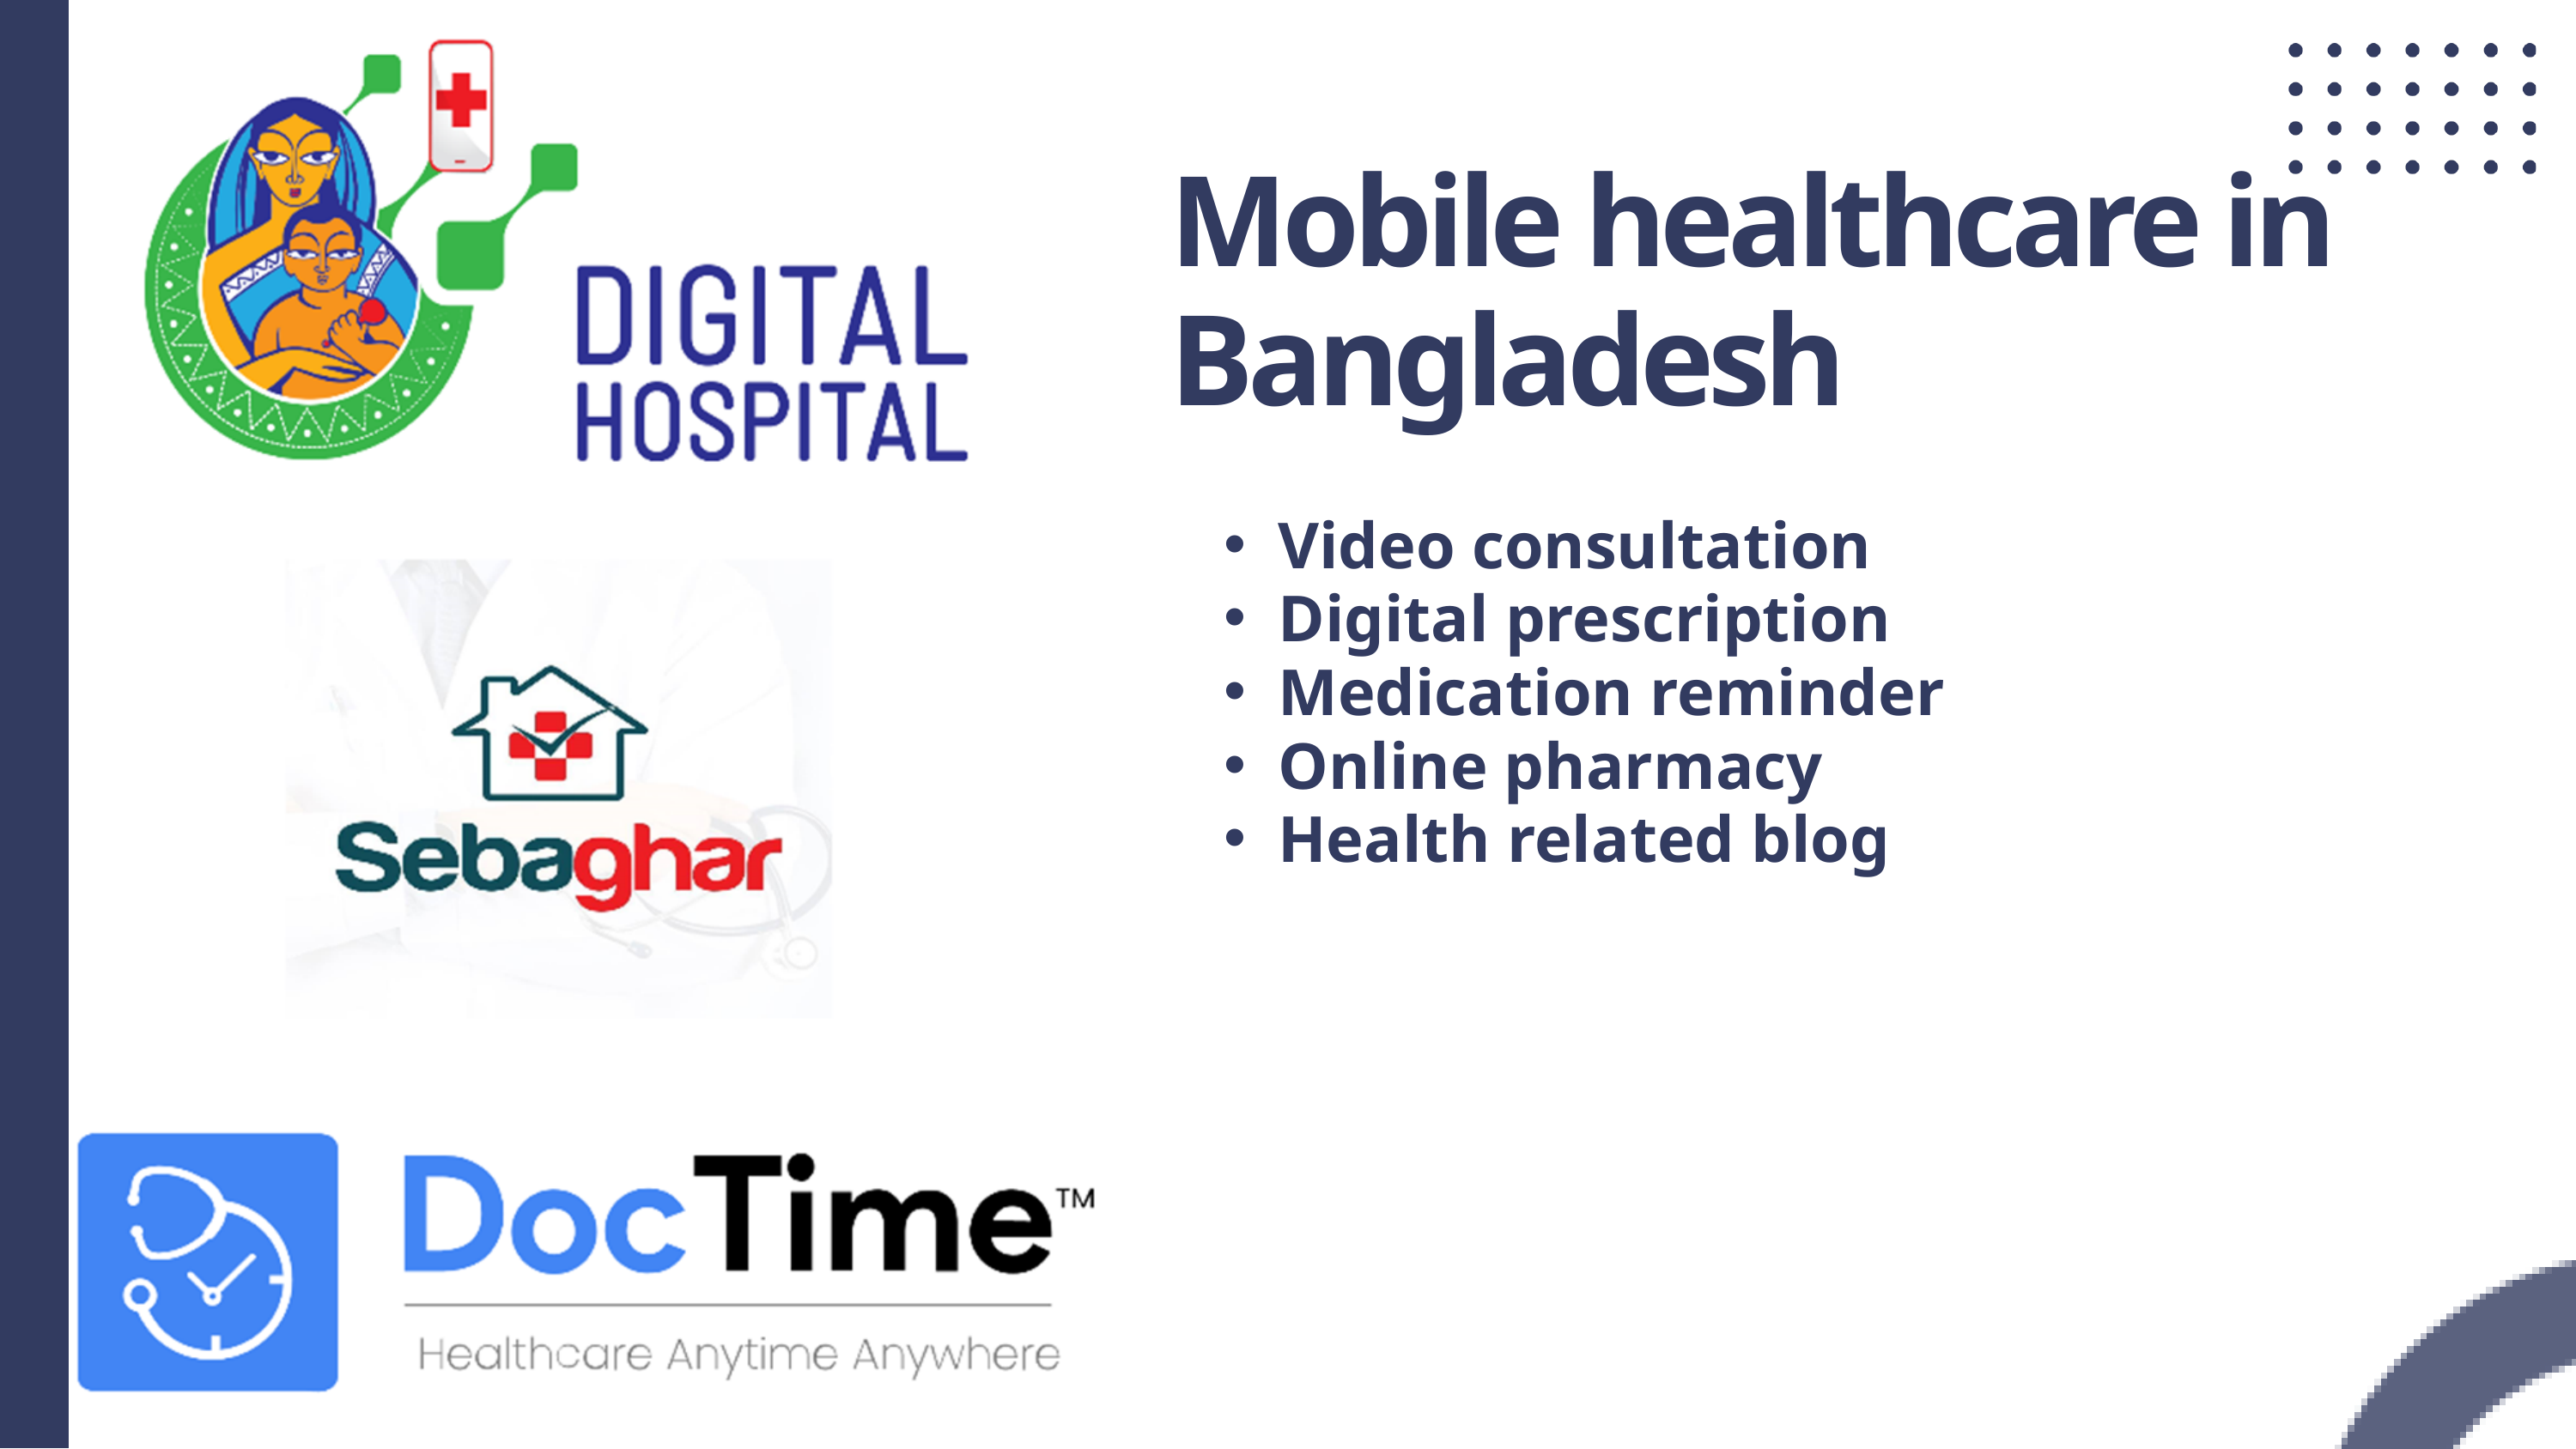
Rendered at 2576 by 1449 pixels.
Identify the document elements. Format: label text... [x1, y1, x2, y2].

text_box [71, 0, 1206, 1449]
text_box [0, 0, 70, 1449]
text_box Mobile healthcare in Bangladesh [1207, 153, 2364, 431]
text_box [2282, 1254, 2576, 1449]
text_box Video consultation Digital prescription Medication reminder Online pharmacy Health related blog [1207, 507, 2063, 949]
text_box [2288, 43, 2537, 174]
